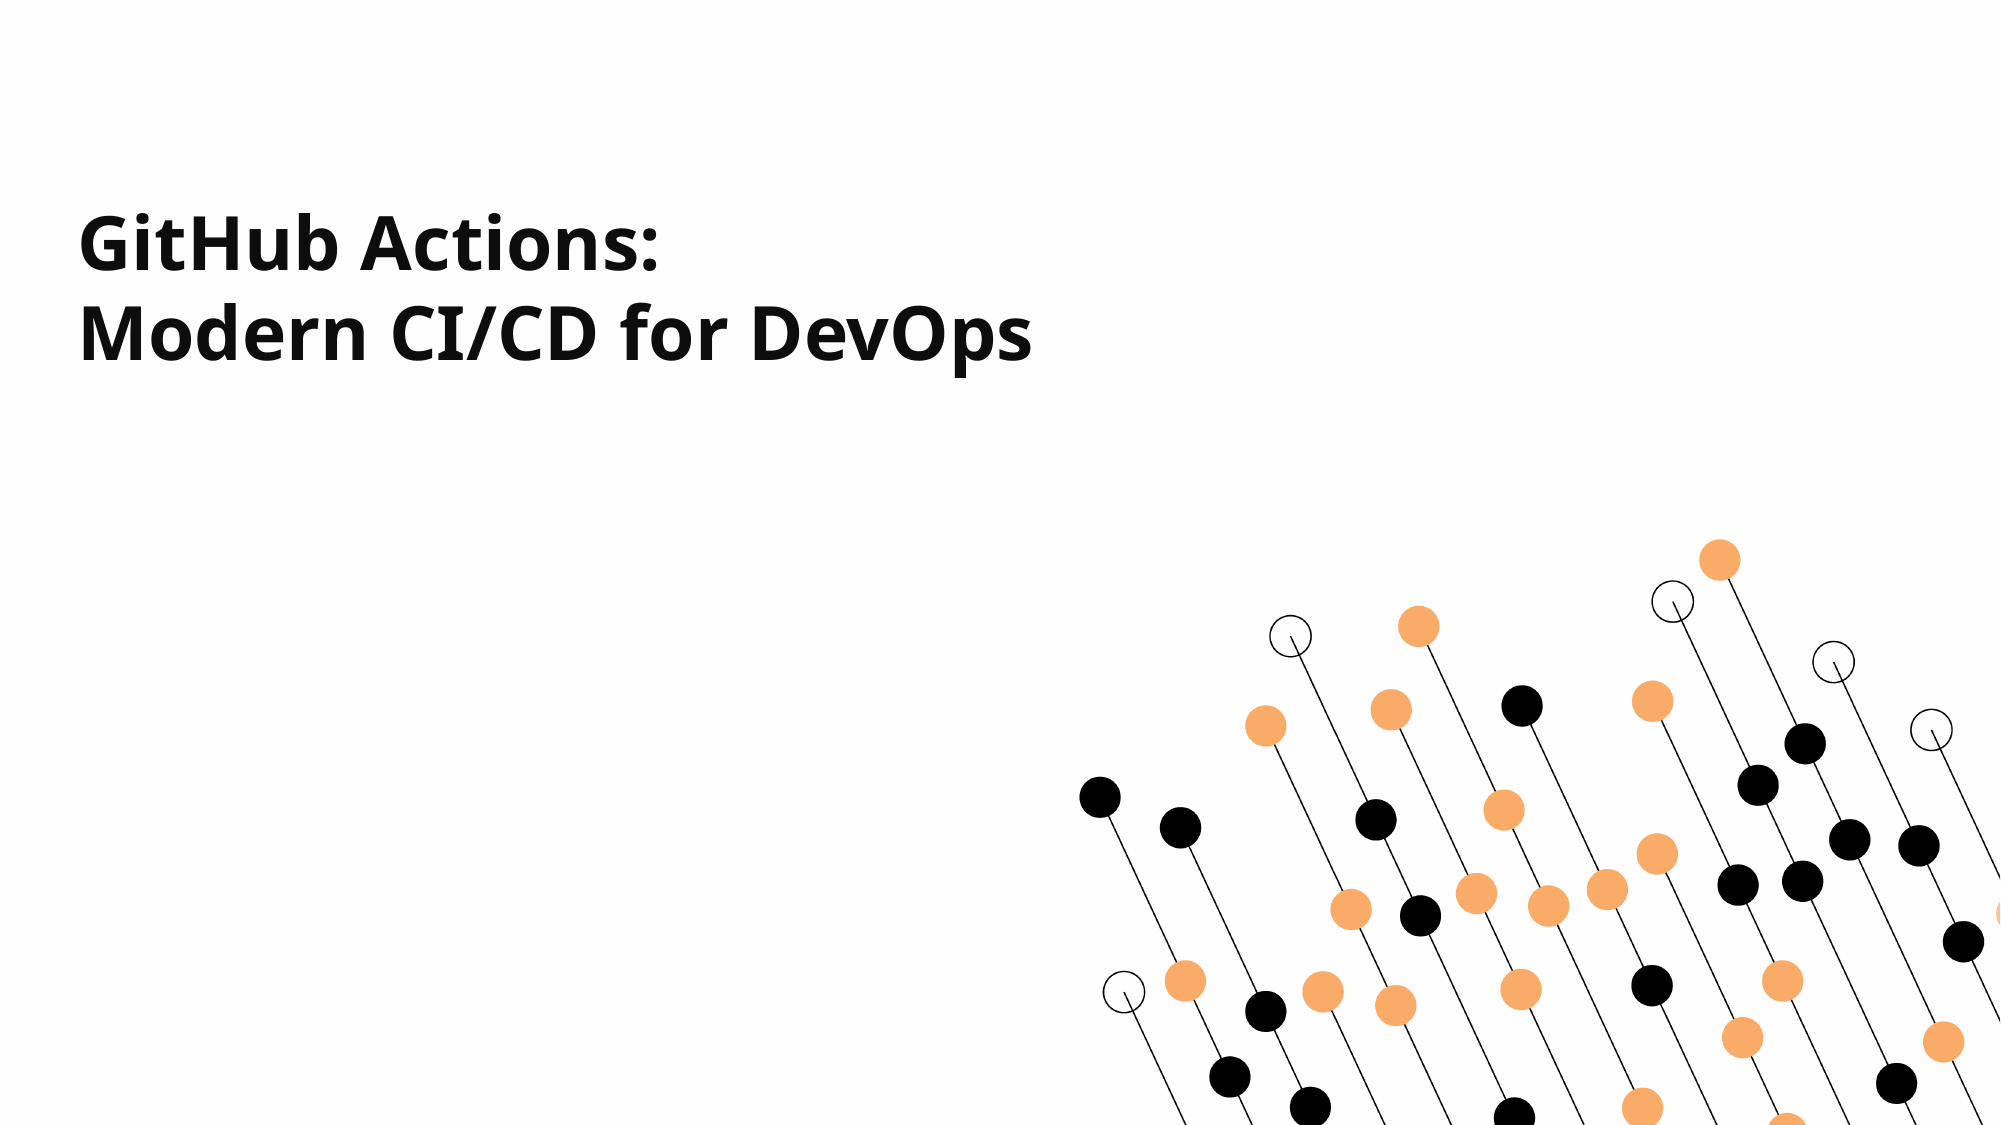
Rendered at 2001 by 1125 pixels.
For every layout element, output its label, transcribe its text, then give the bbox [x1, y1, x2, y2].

picture [0, 0, 2001, 1125]
title GitHub Actions: Modern CI/CD for DevOps [77, 183, 1190, 389]
